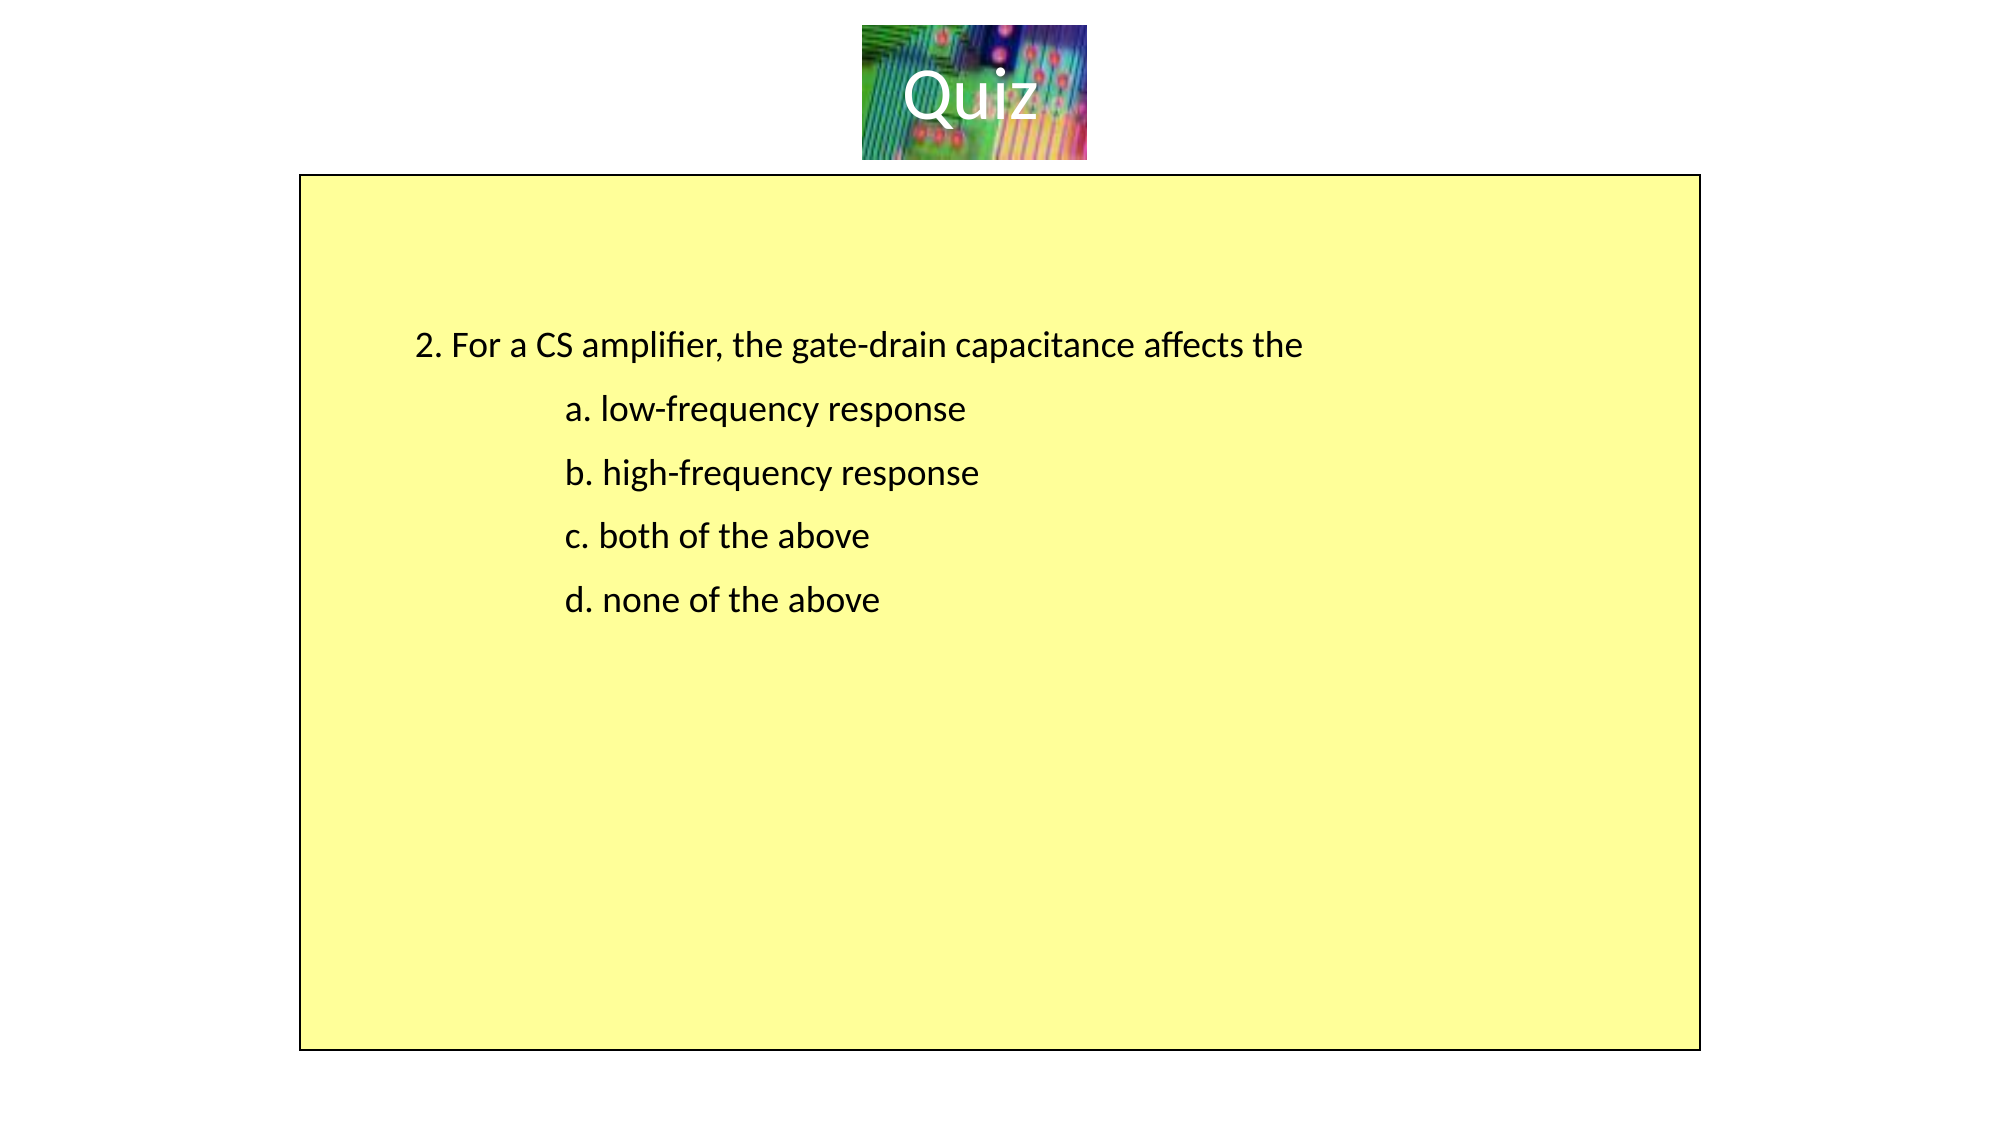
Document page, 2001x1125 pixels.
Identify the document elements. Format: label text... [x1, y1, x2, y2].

text_box 2. For a CS amplifier, the gate-drain capacitance affects the a. low-frequency response b. high-frequency response c. both of the above d. none of the above [399, 312, 1625, 692]
picture [862, 24, 1088, 160]
text_box [300, 174, 1700, 1050]
